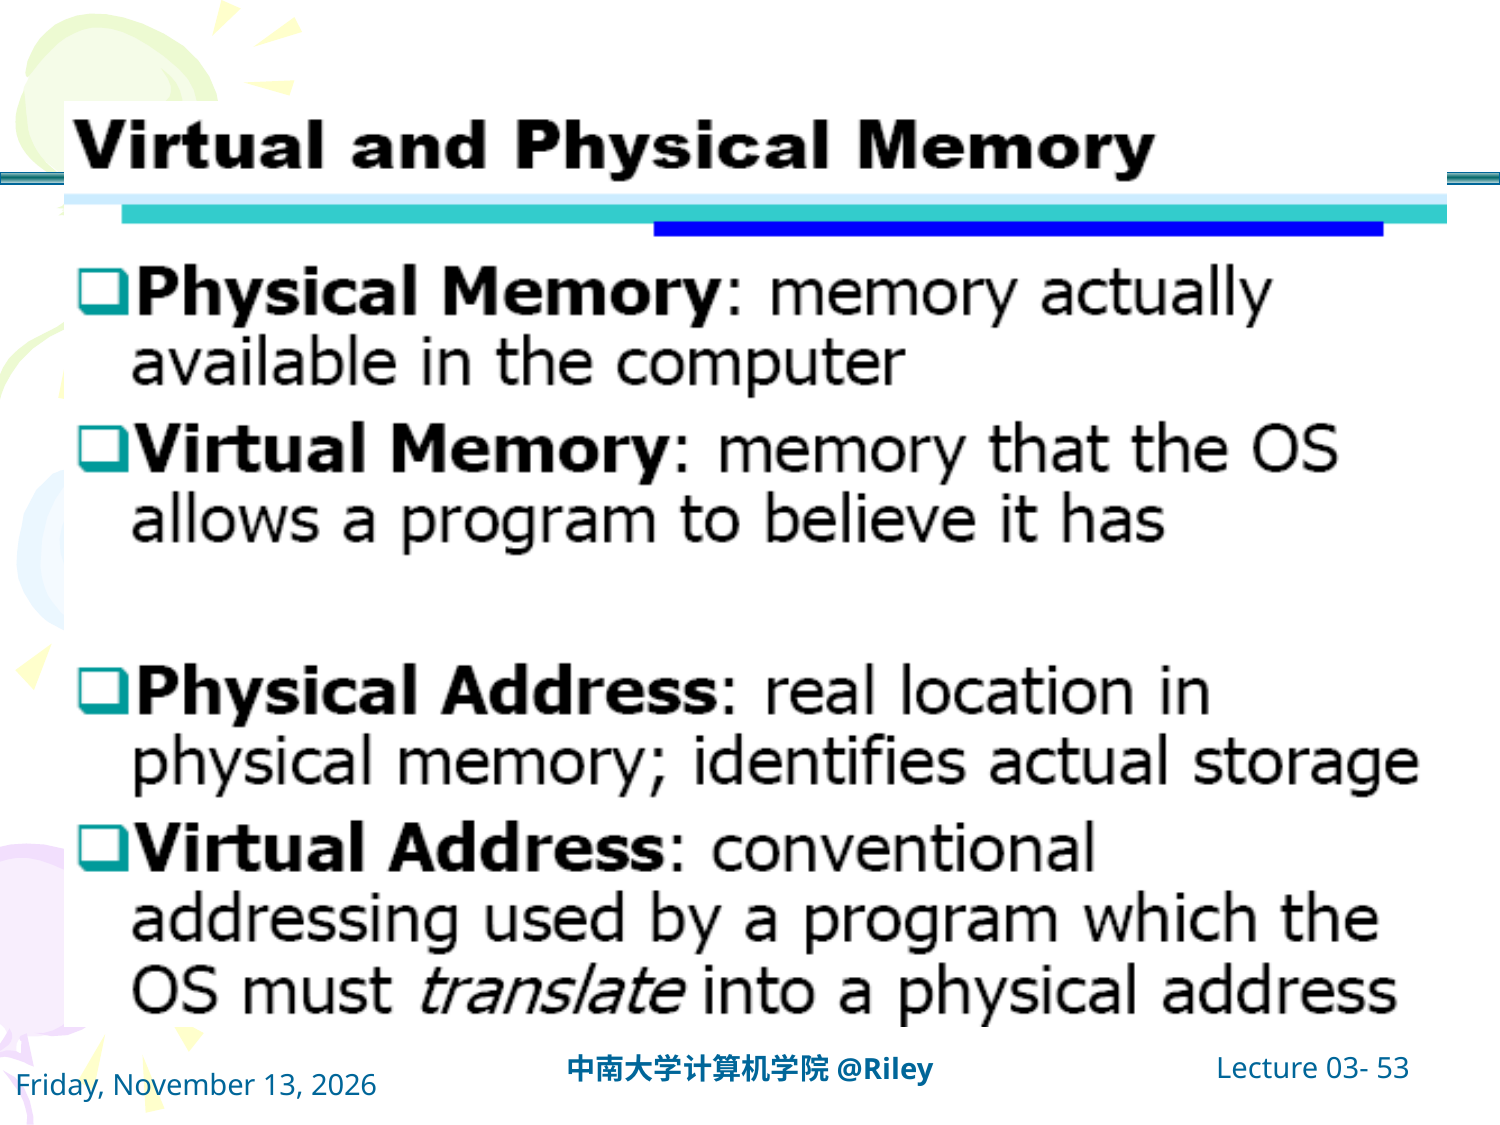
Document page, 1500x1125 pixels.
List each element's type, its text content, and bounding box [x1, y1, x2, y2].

picture [64, 101, 1447, 1027]
slide_number Lecture 03- 53 [714, 1041, 1425, 1117]
footer 中南大学计算机学院@Riley [512, 1042, 988, 1118]
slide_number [0, 1058, 467, 1117]
